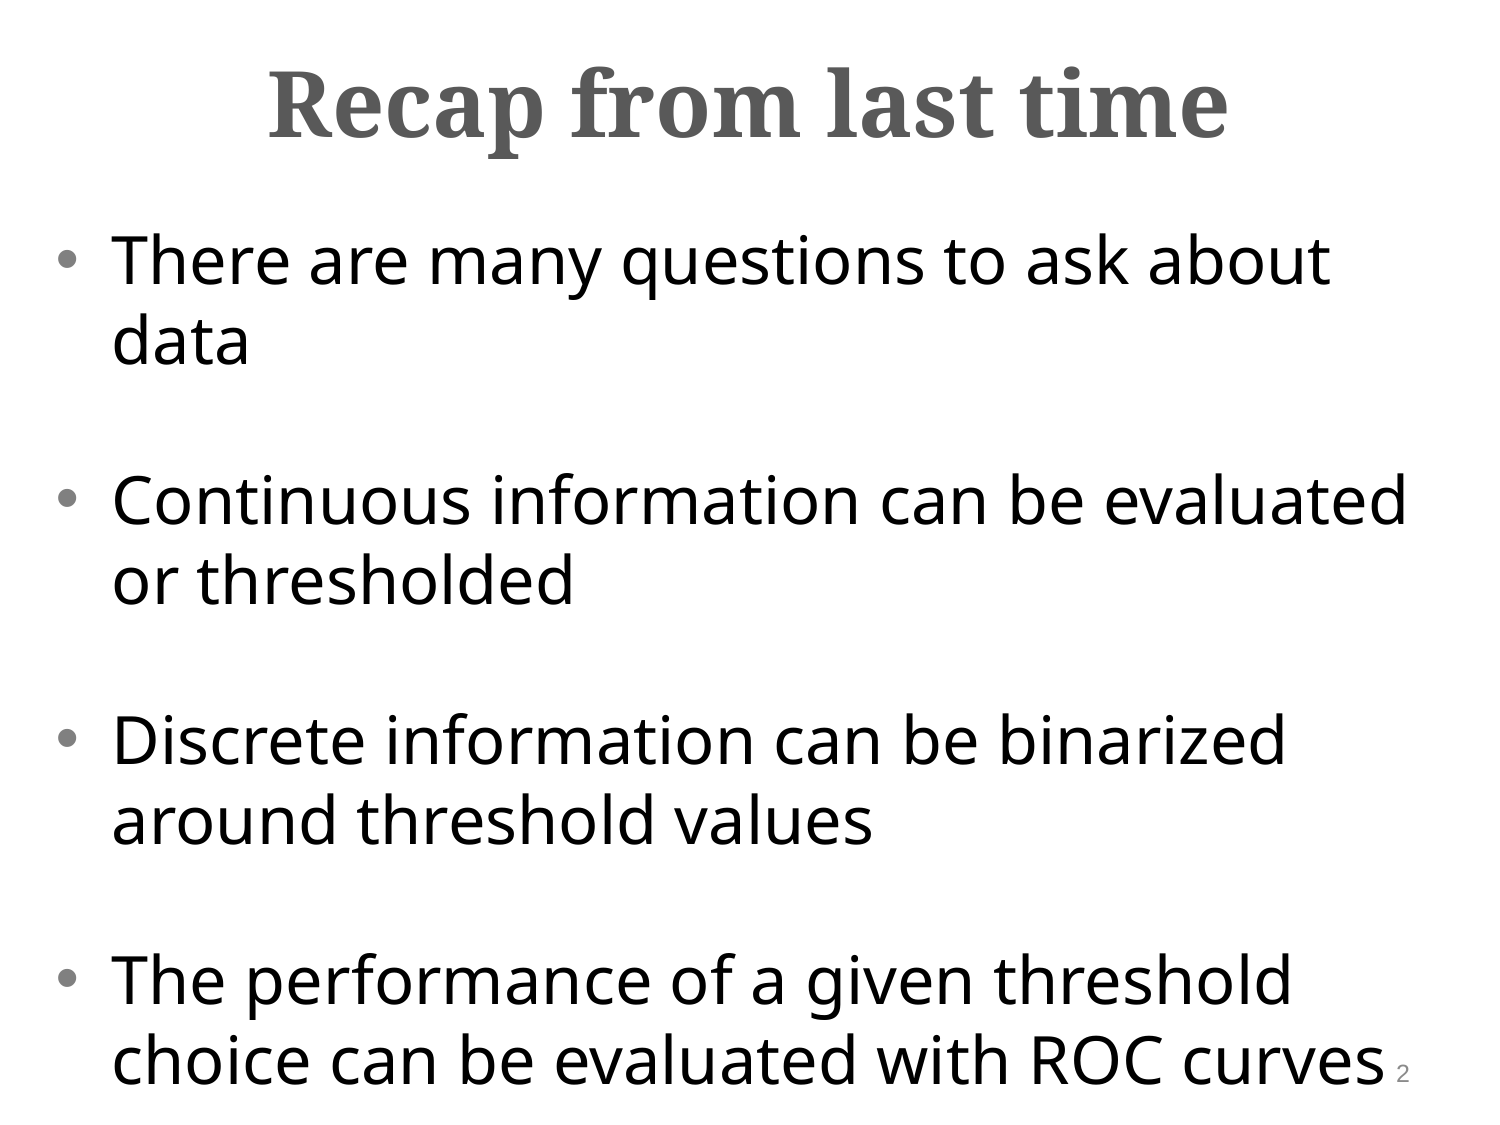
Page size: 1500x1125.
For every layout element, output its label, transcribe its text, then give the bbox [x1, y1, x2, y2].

slide_number 2 [1074, 1042, 1425, 1103]
text_box There are many questions to ask about data Continuous information can be evaluated or thresholded Discrete information can be binarized around threshold values The performance of a given threshold choice can be evaluated with ROC curves [40, 210, 1457, 1063]
text_box Recap from last time [0, 6, 1500, 194]
